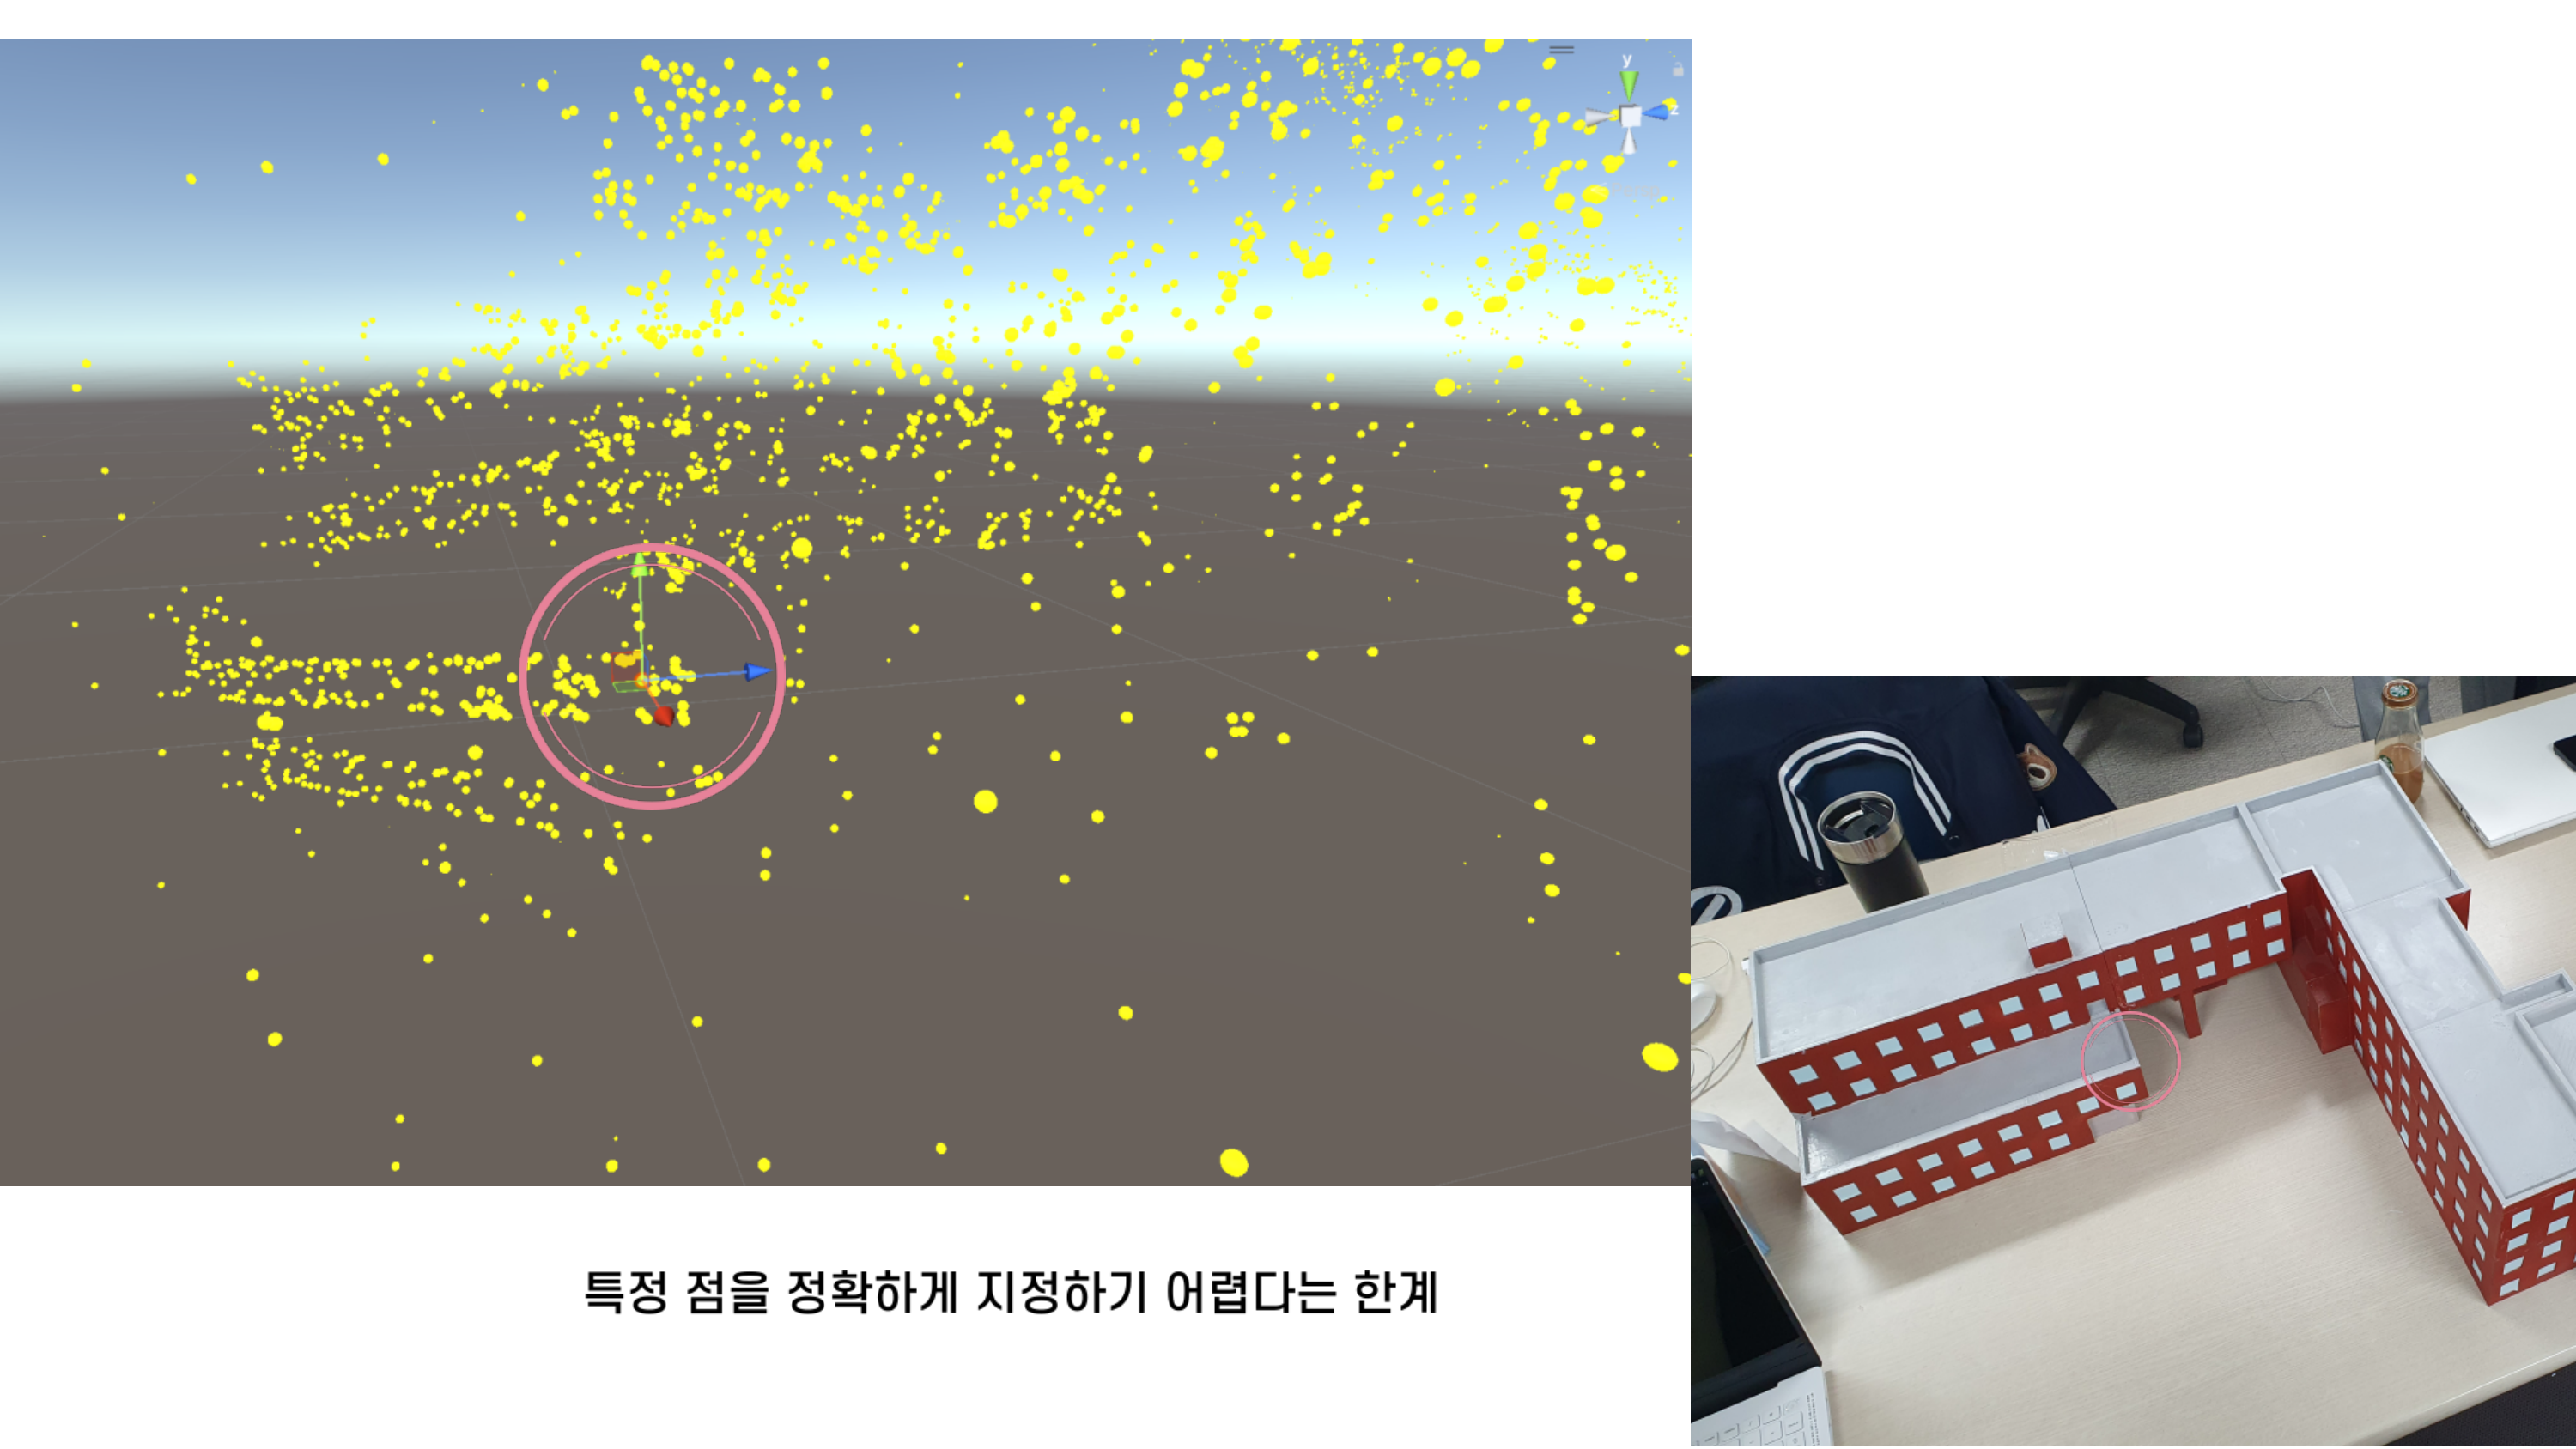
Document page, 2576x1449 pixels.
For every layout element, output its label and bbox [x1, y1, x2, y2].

text_box [0, 39, 1692, 1186]
picture [567, 1246, 1485, 1367]
text_box [1691, 676, 2576, 1447]
text_box [2080, 1011, 2181, 1113]
text_box [519, 543, 786, 810]
